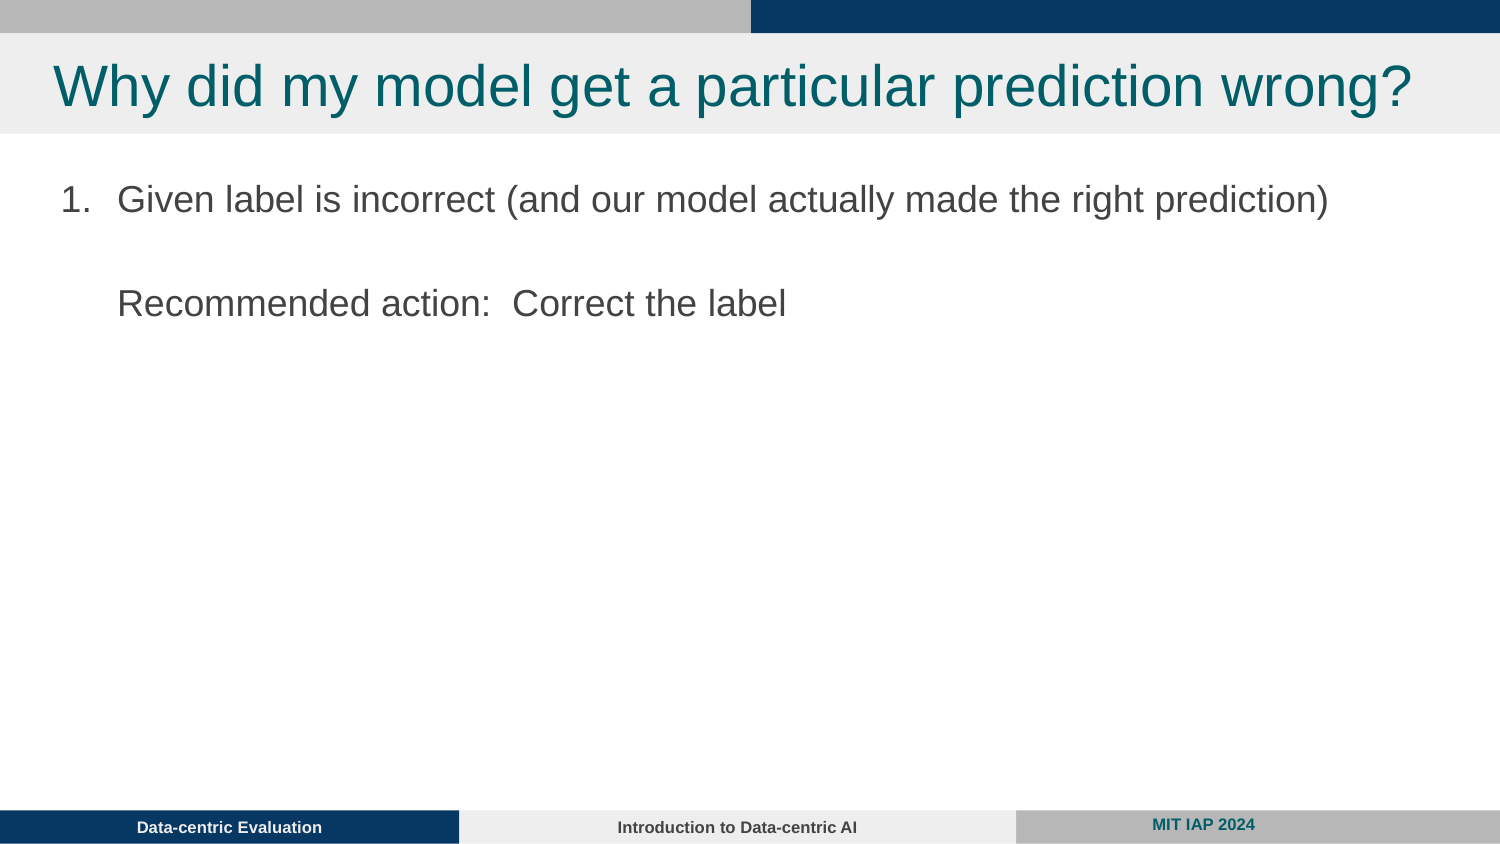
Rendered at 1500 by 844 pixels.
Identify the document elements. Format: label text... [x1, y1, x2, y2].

title Why did my model get a particular prediction wrong? [38, 33, 1437, 134]
list Given label is incorrect (and our model actually made the right prediction) Recommended action: Correct the label [26, 153, 1425, 649]
